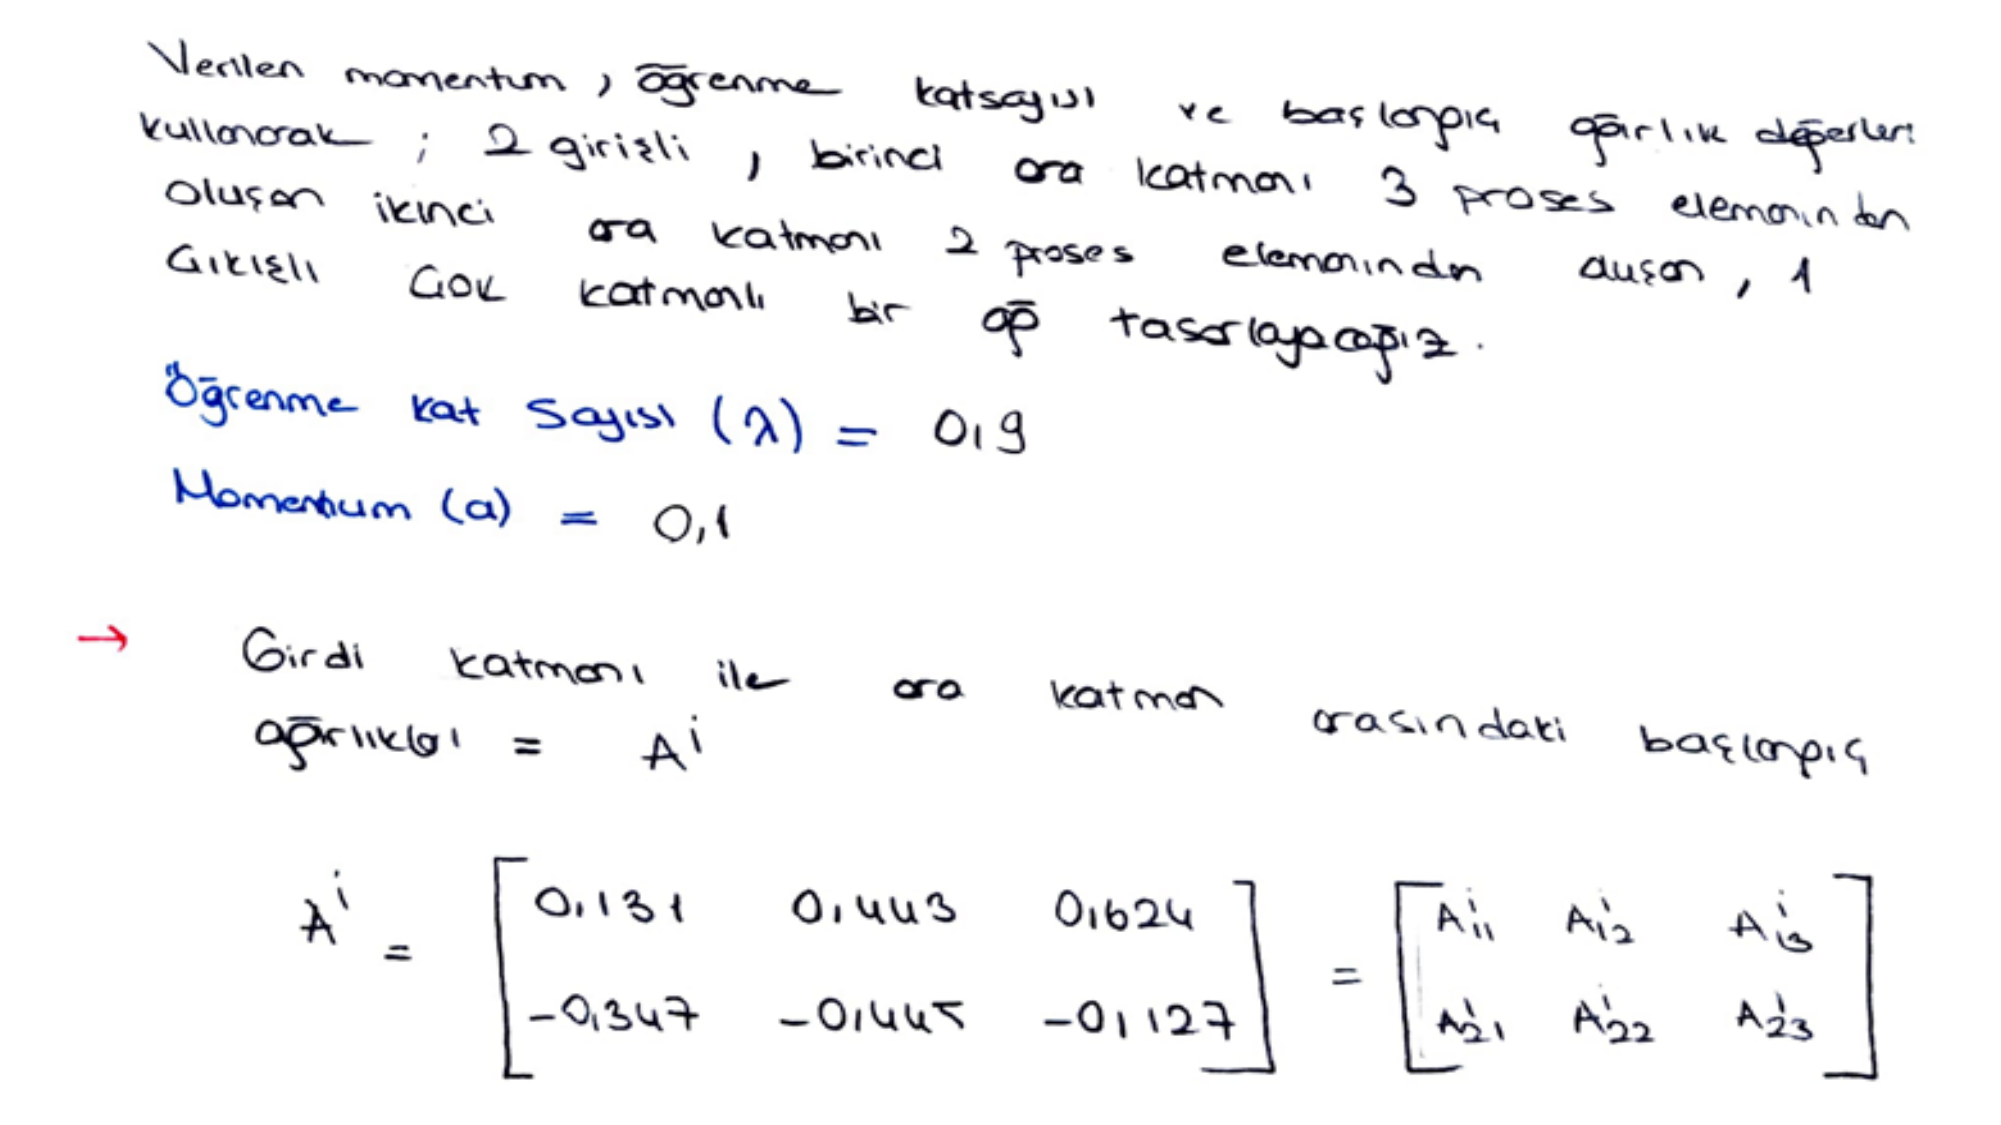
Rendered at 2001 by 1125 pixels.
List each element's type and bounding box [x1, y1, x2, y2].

list [0, 0, 2000, 1125]
